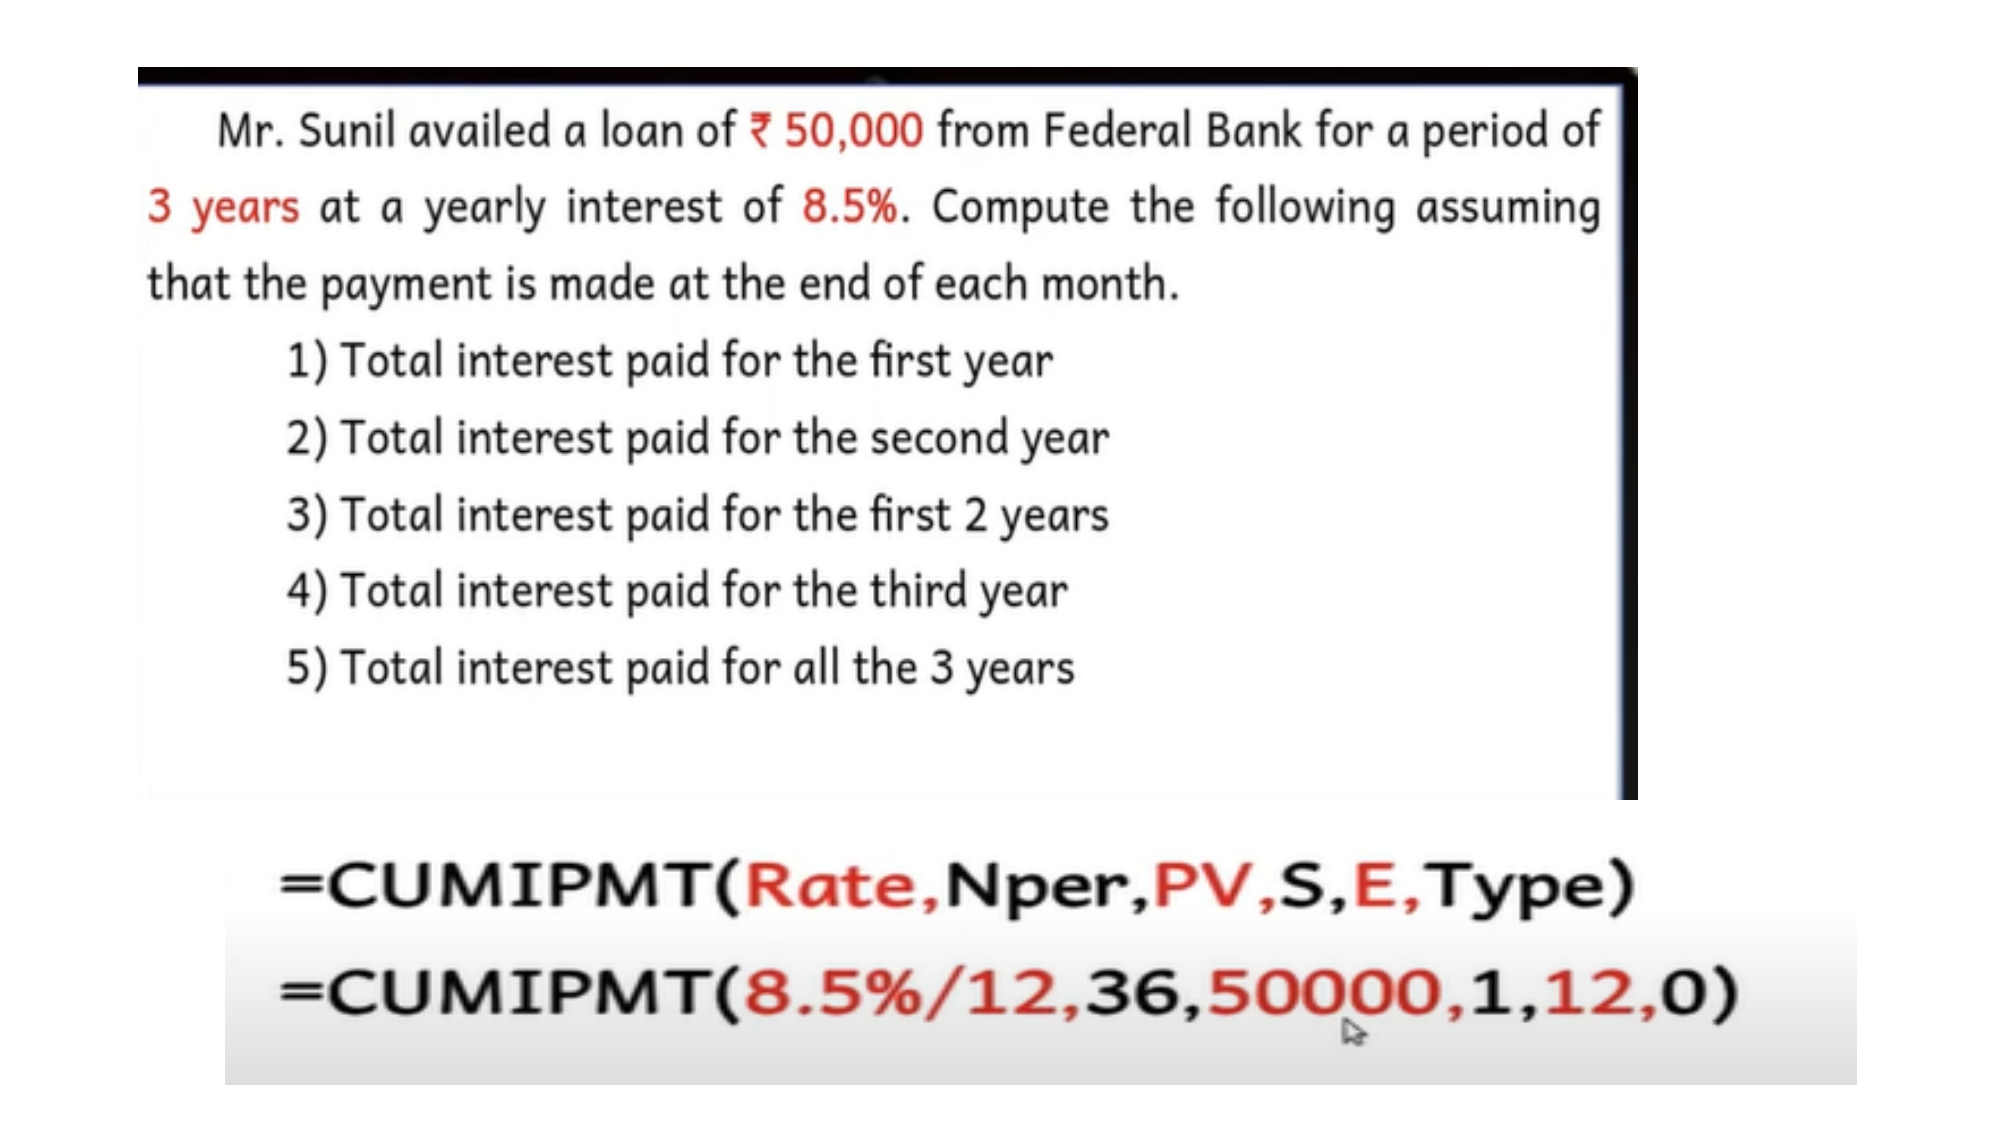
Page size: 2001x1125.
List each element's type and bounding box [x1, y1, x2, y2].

picture [224, 837, 1857, 1085]
picture [138, 67, 1638, 800]
